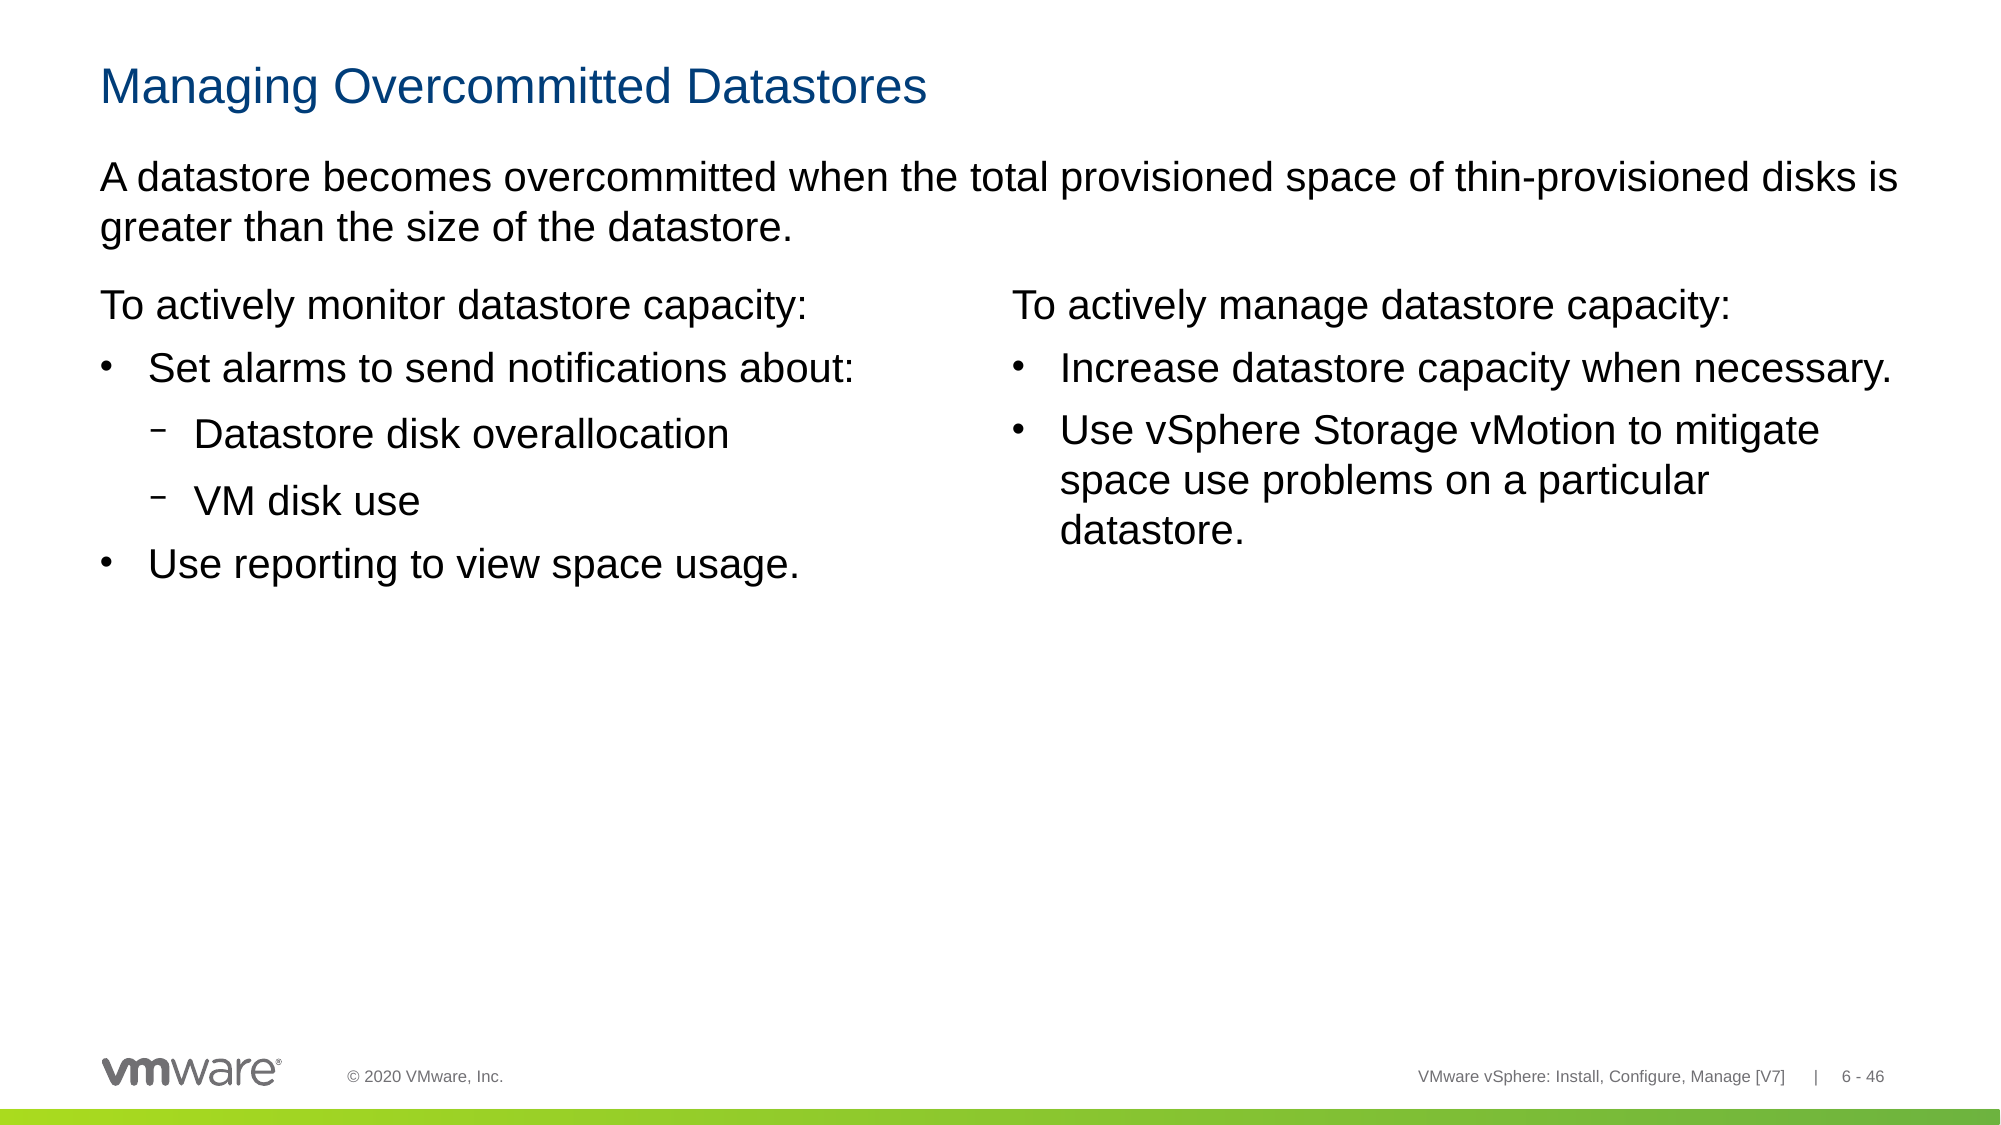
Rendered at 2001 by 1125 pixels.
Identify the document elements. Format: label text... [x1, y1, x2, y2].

list A datastore becomes overcommitted when the total provisioned space of thin-provisioned disks is greater than the size of the datastore. [99, 149, 1900, 247]
title Managing Overcommitted Datastores [99, 54, 1900, 113]
list To actively monitor datastore capacity: Set alarms to send notifications about: Datastore disk overallocation VM disk use Use reporting to view space usage. [99, 278, 986, 1046]
footer VMware vSphere: Install, Configure, Manage [V7] | 6 - 46 [545, 1060, 1900, 1110]
list To actively manage datastore capacity: Increase datastore capacity when necessary. Use vSphere Storage vMotion to mitigate space use problems on a particular datastore. [1011, 278, 1898, 1046]
